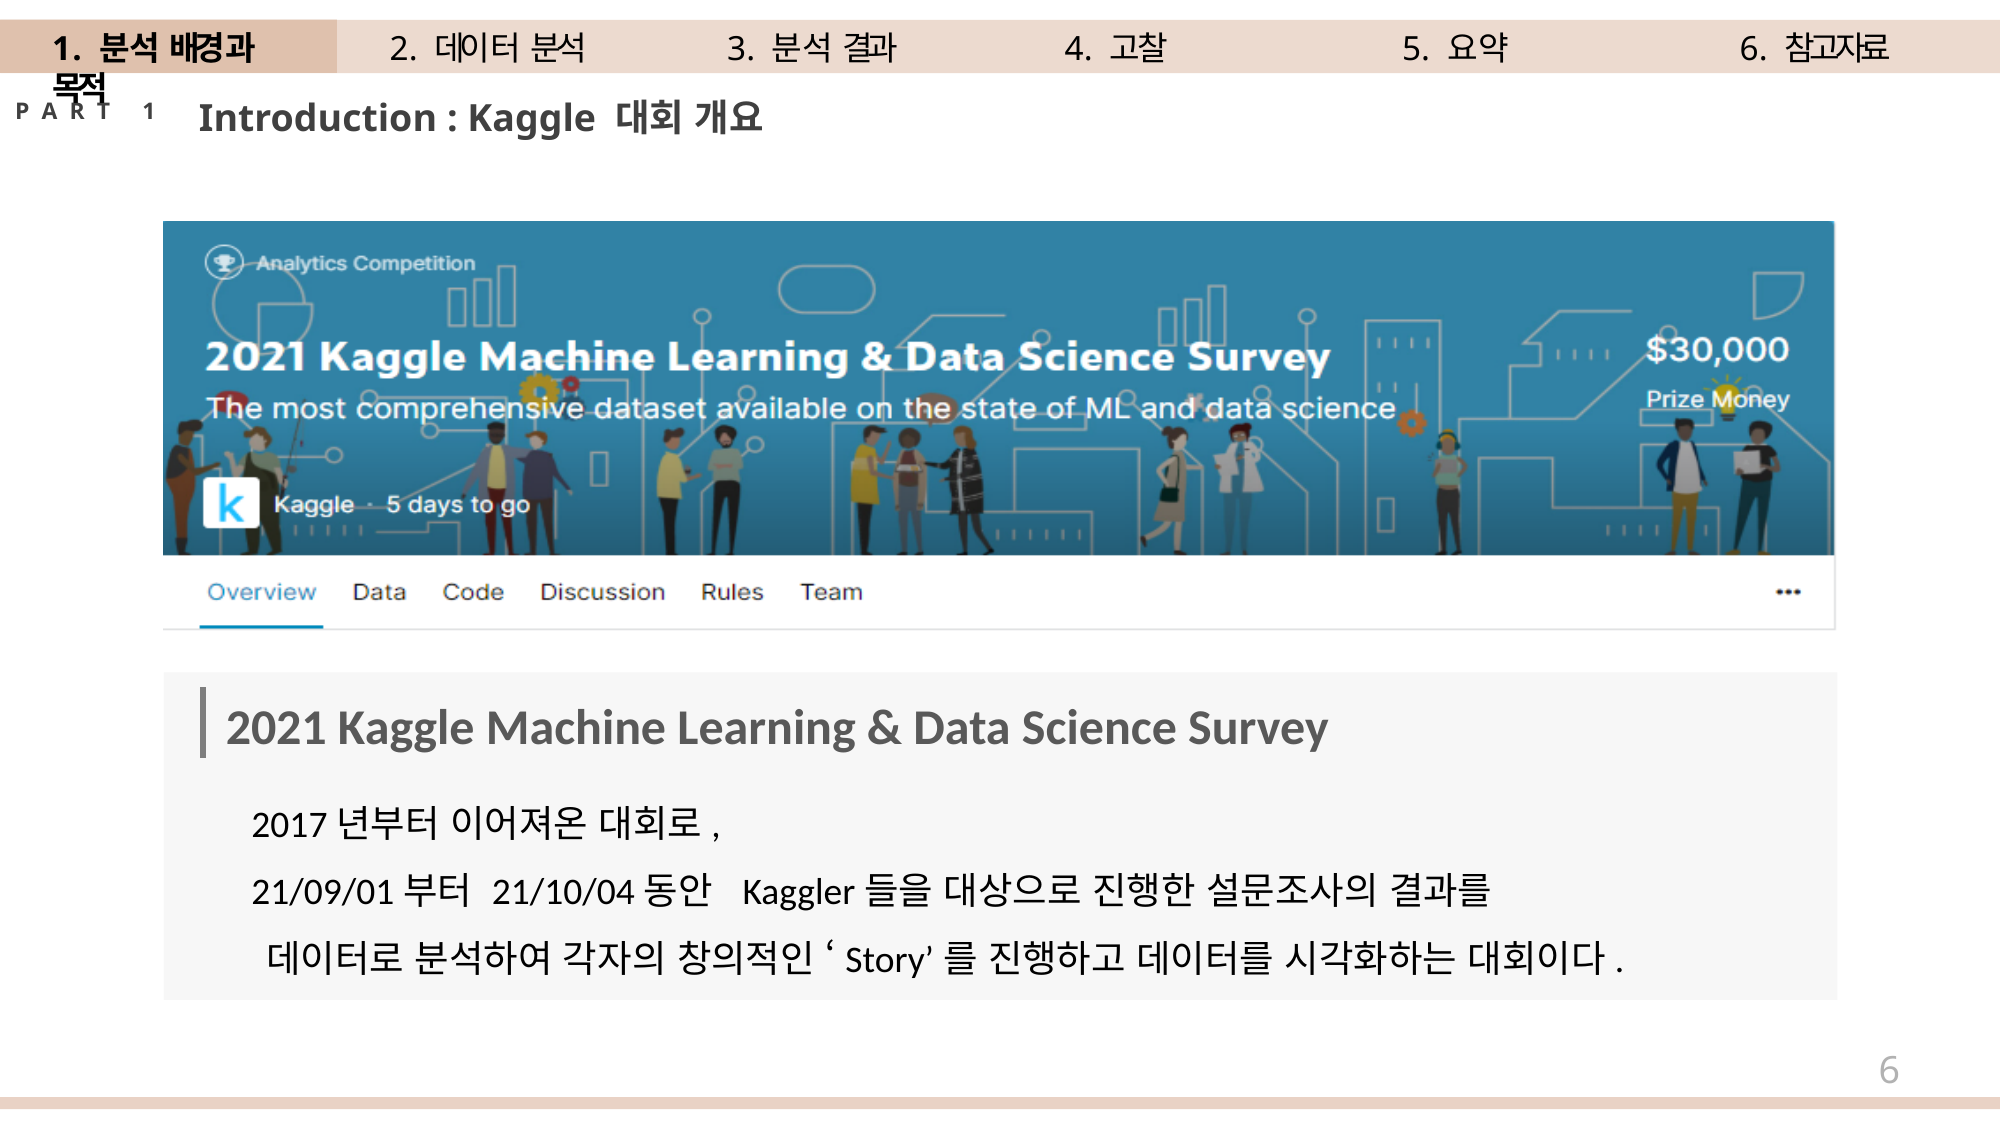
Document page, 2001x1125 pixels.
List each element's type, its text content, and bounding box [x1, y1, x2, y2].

text_box 6. 참고자료 [1737, 25, 1998, 68]
text_box P A R T 1 [12, 94, 157, 124]
text_box 1. 분석 배경과 목적 [49, 25, 310, 107]
text_box 4. 고찰 [1062, 25, 1323, 68]
text_box [0, 19, 337, 73]
picture [163, 220, 1838, 632]
text_box 2021 Kaggle Machine Learning & Data Science Survey 2017년부터 이어져온 대회로, 21/09/01부터 21/10/04동안 Kaggler들을 대상으로 진행한 설문조사의 결과를 데이터로 분석하여 각자의 창의적인 ‘Story’를 진행하고 데이터를 시각화하는 대회이다. [211, 687, 1803, 1033]
text_box Introduction : Kaggle 대회 개요 [196, 91, 1803, 139]
text_box 5. 요약 [1399, 25, 1660, 68]
text_box [163, 672, 1838, 1000]
text_box 2. 데이터 분석 [387, 25, 648, 68]
slide_number 6 [1440, 1046, 1900, 1092]
text_box 3. 분석 결과 [724, 25, 985, 68]
